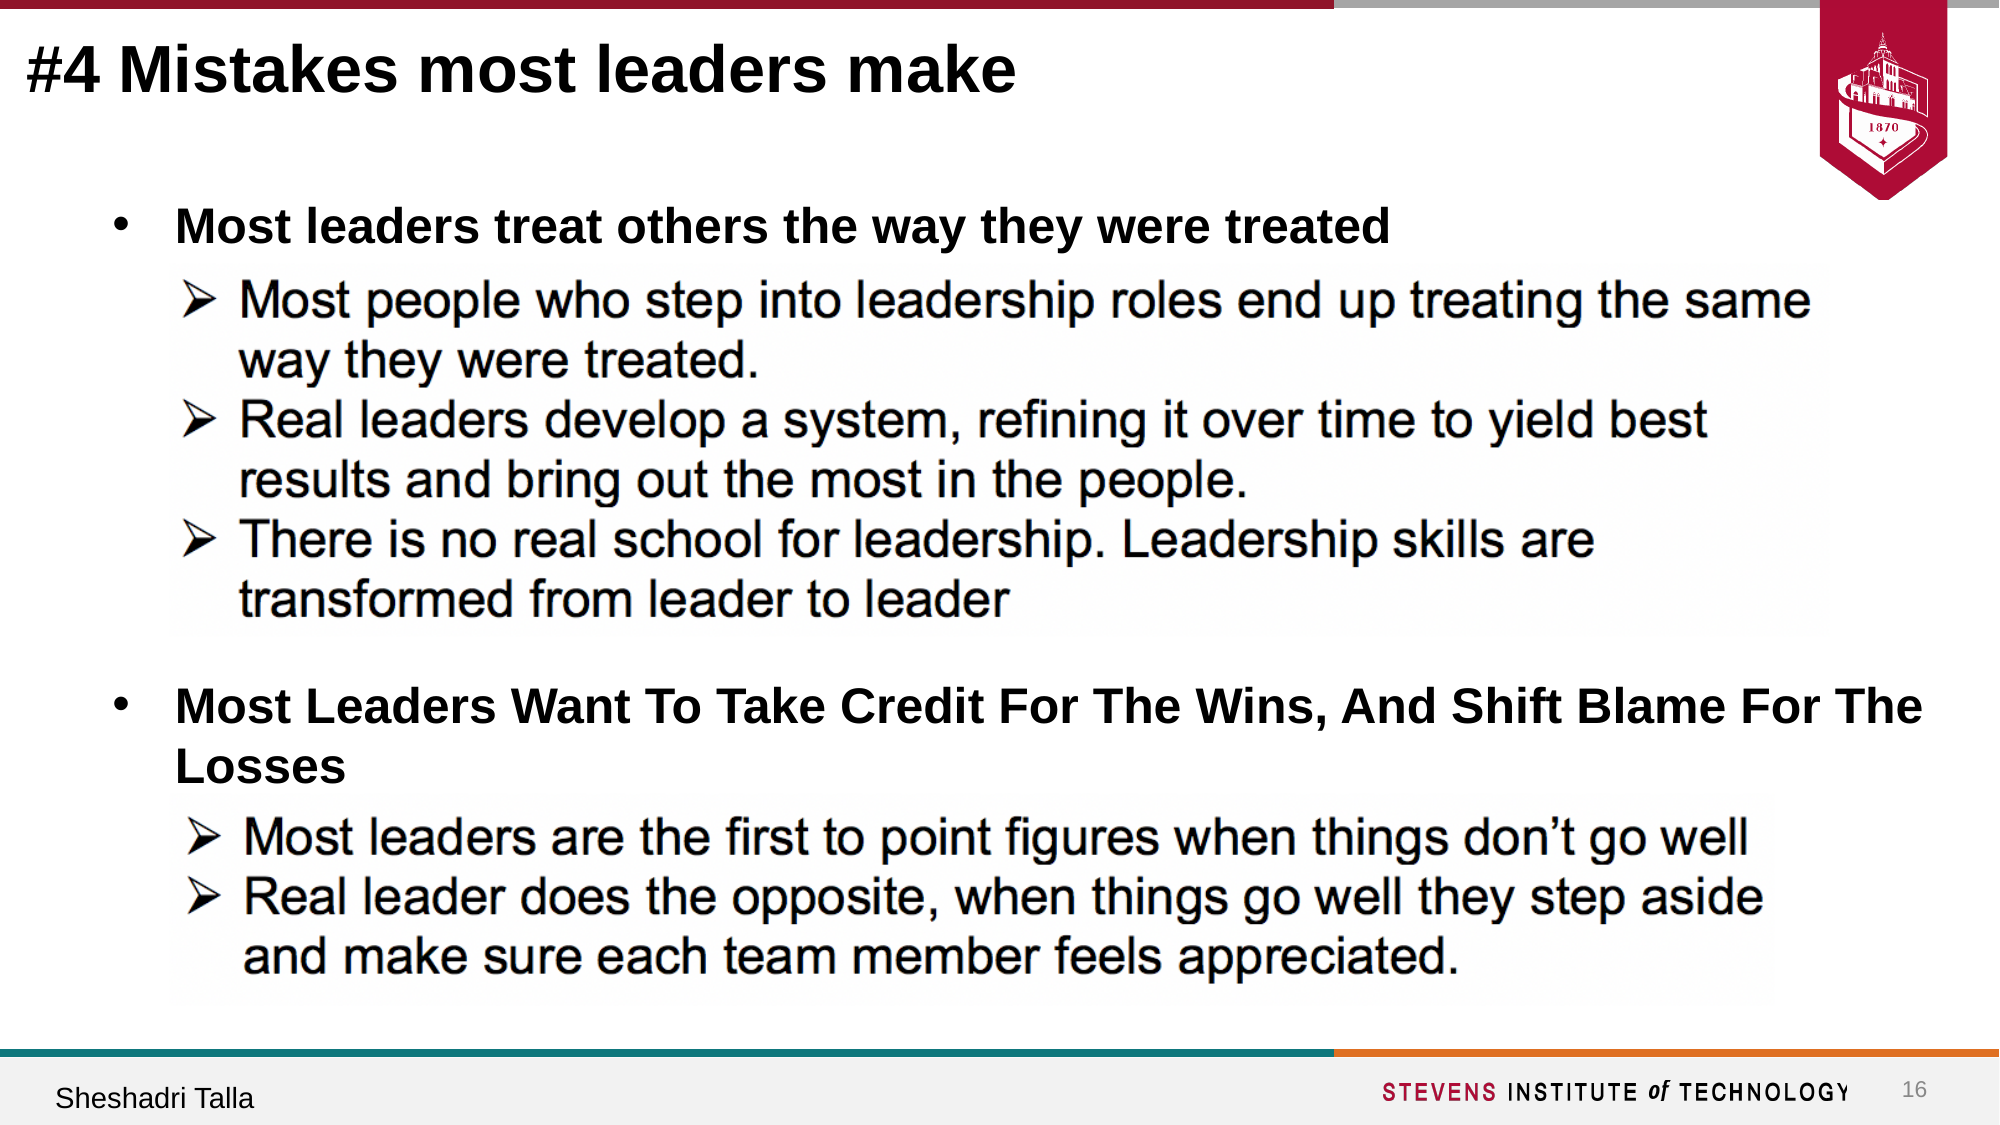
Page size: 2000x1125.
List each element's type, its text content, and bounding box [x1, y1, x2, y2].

text_box Sheshadri Talla [40, 1064, 1645, 1125]
picture [169, 263, 1830, 637]
picture [1645, 1080, 1847, 1101]
list Most leaders treat others the way they were treated Most Leaders Want To Take Credit For The Wins, And Shift Blame For The Losses [84, 185, 1951, 1000]
slide_number ‹#› [1862, 1057, 1967, 1118]
title #4 Mistakes most leaders make [10, 18, 1608, 107]
picture [1819, 0, 1948, 185]
picture [169, 793, 1775, 1006]
